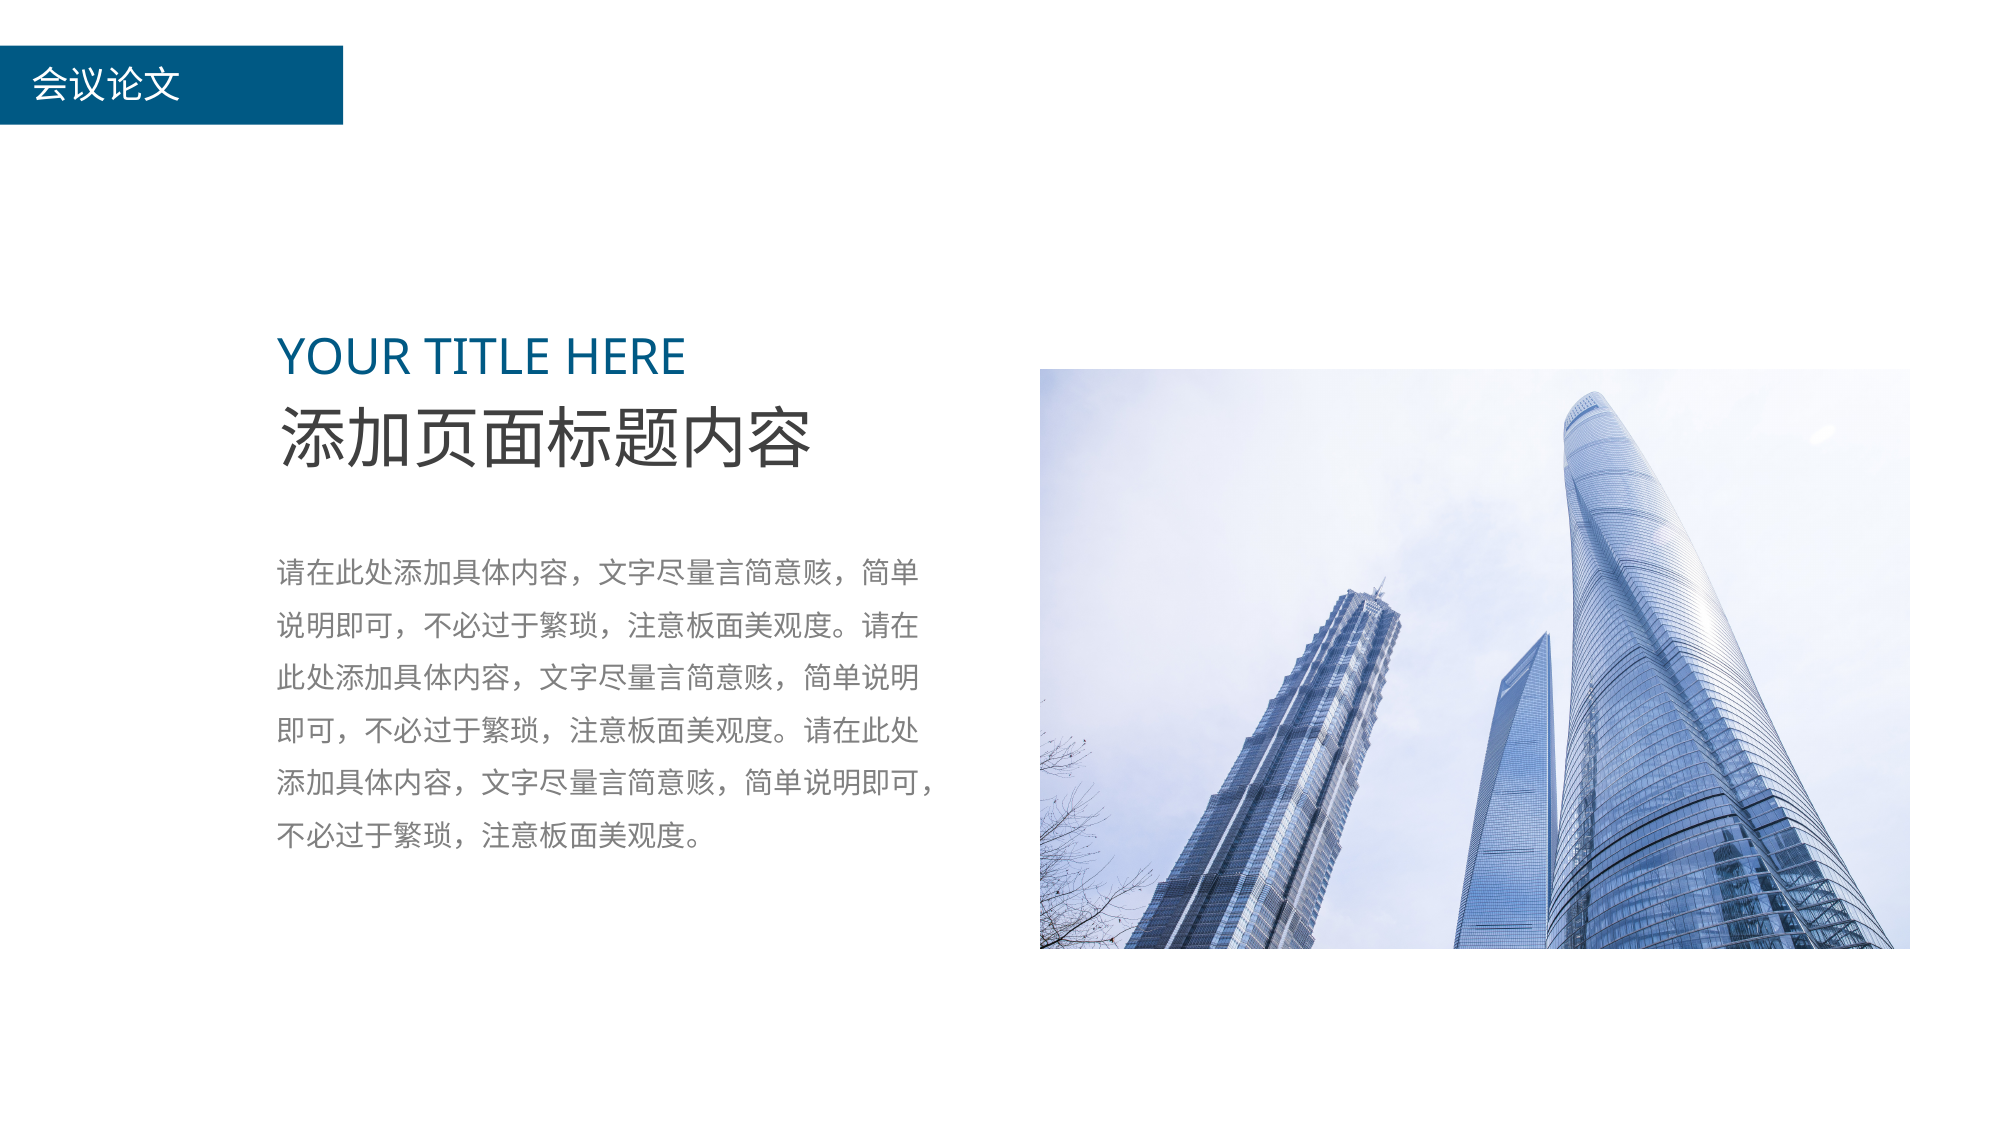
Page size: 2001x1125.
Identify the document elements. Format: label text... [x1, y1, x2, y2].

text_box YOUR TITLE HERE [262, 316, 786, 389]
text_box 会议论文 [16, 53, 342, 118]
text_box 添加页面标题内容 [265, 388, 830, 483]
text_box [0, 45, 344, 125]
text_box 请在此处添加具体内容，文字尽量言简意赅，简单说明即可，不必过于繁琐，注意板面美观度。请在此处添加具体内容，文字尽量言简意赅，简单说明即可，不必过于繁琐，注意板面美观度。请在此处添加具体内容，文字尽量言简意赅，简单说明即可，不必过于繁琐，注意板面美观度。 [261, 529, 938, 860]
picture [1040, 369, 1910, 949]
